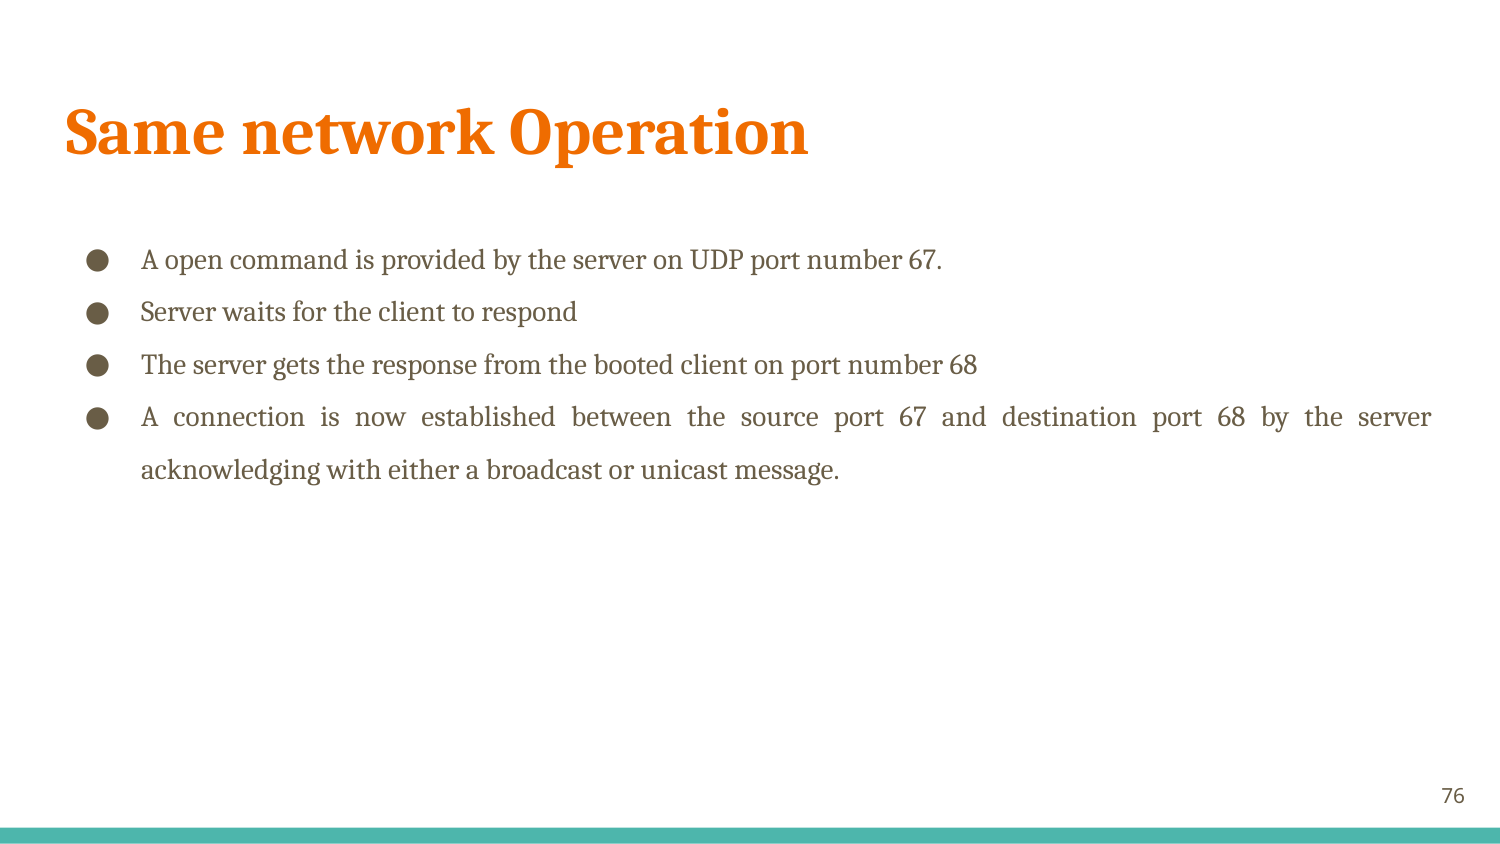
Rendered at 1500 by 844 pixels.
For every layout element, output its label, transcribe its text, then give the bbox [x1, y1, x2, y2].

slide_number ‹#› [1389, 764, 1480, 830]
title Same network Operation [51, 72, 1449, 189]
list A open command is provided by the server on UDP port number 67. Server waits for the client to respond The server gets the response from the booted client on port number 68 A connection is now established between the source port 67 and destination port 68 by the server acknowledging with either a broadcast or unicast message. [51, 207, 1449, 750]
